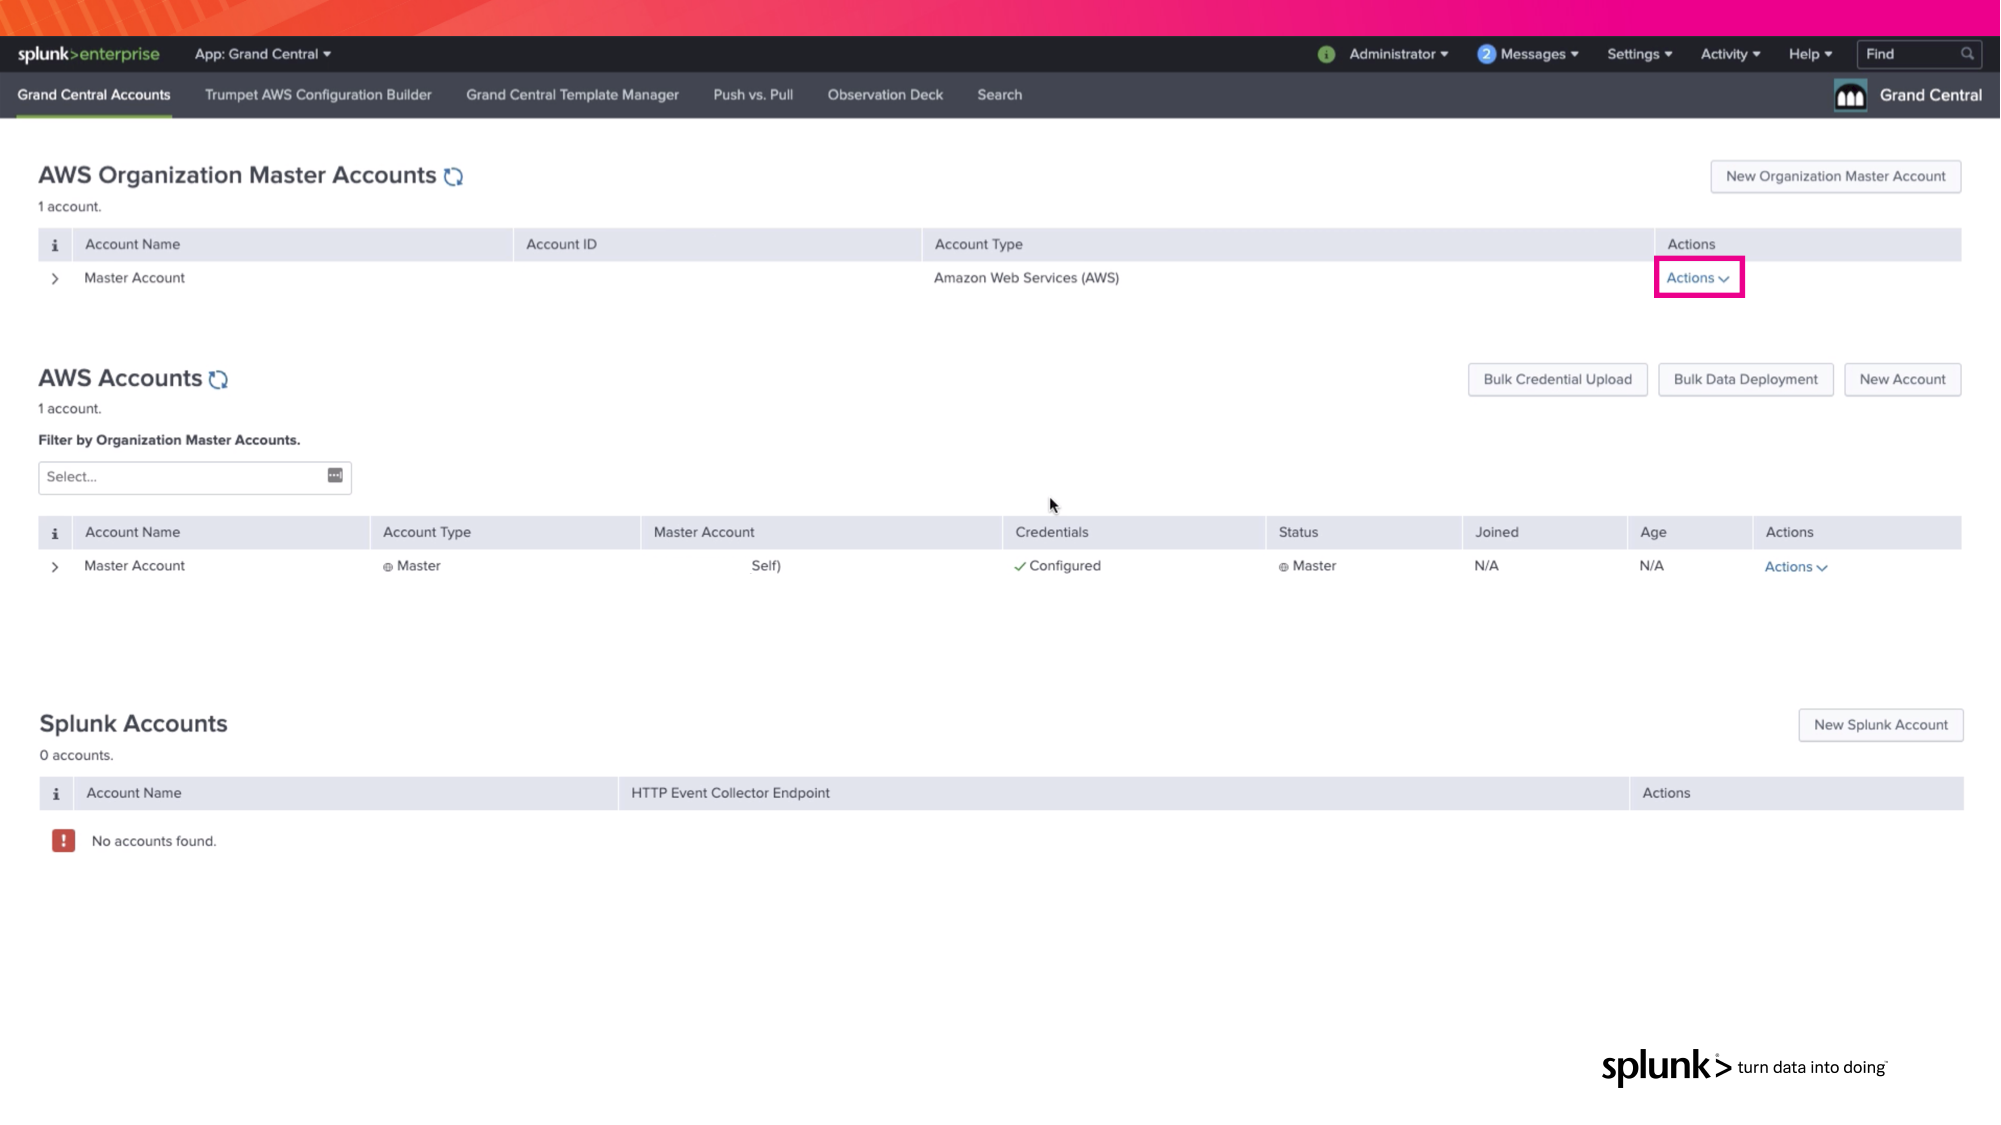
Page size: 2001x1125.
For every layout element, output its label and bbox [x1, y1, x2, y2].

picture [1602, 1049, 1888, 1088]
picture [0, 0, 2000, 872]
